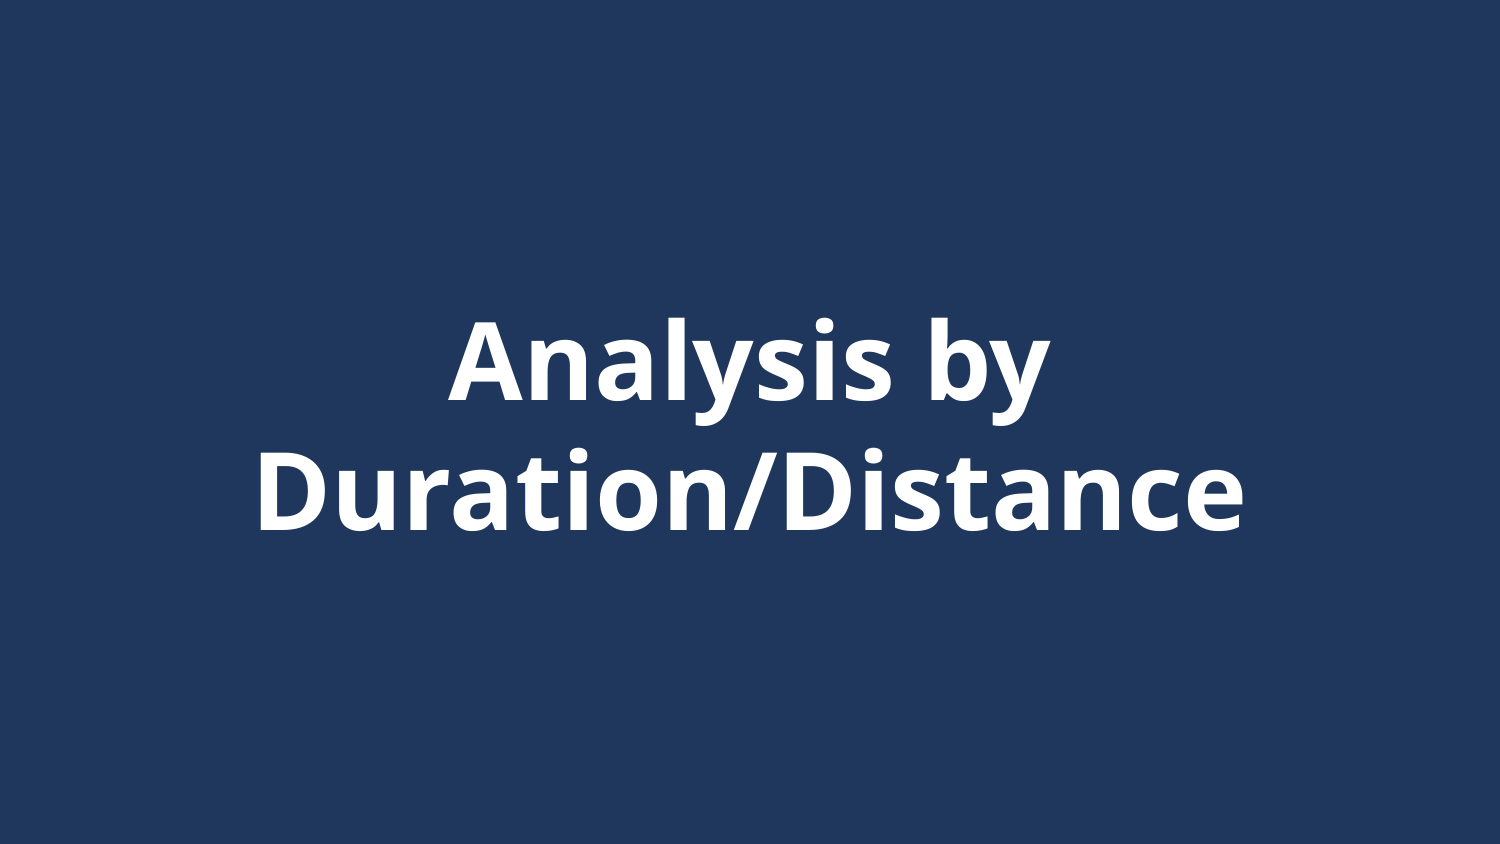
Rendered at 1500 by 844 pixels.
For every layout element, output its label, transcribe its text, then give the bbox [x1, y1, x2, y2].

title Analysis by Duration/Distance [51, 352, 1449, 491]
